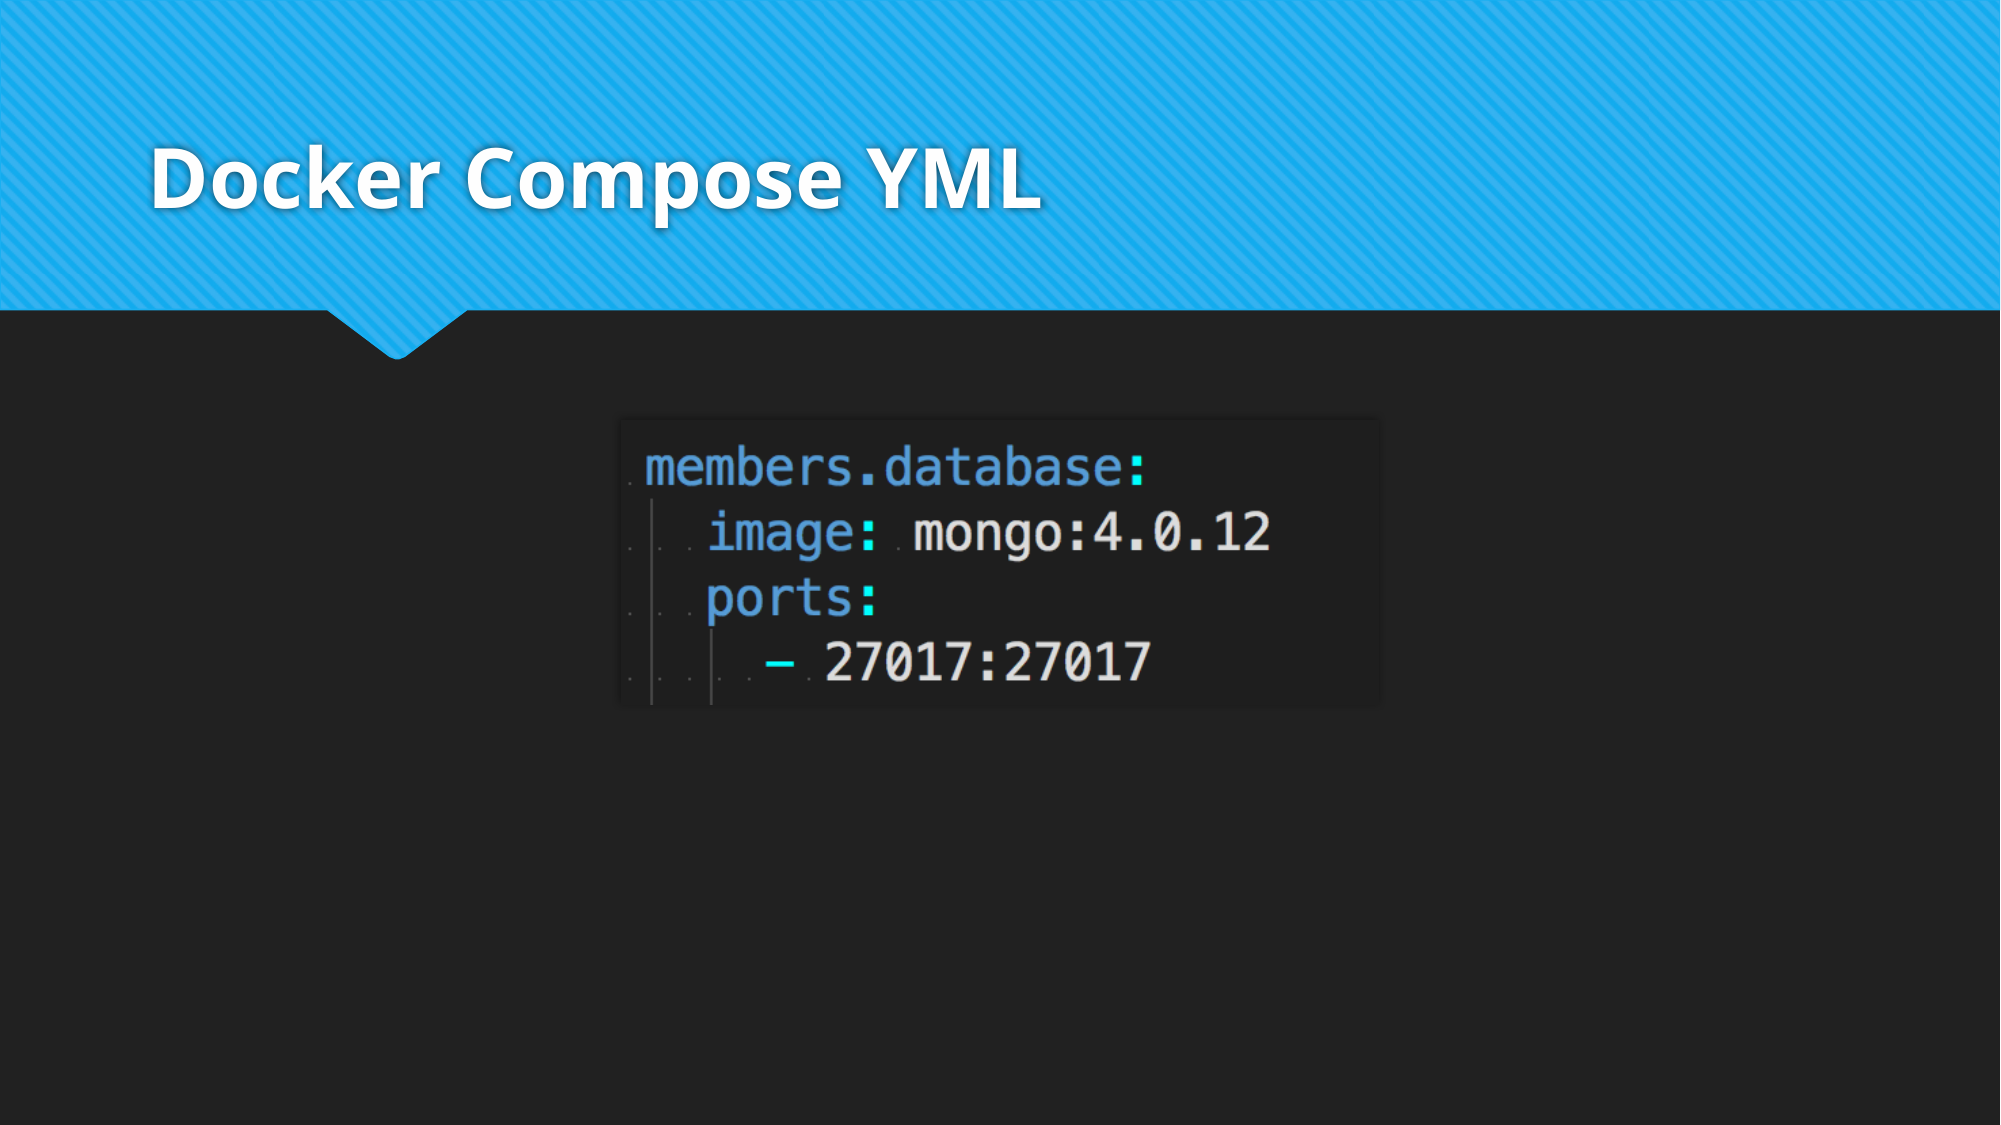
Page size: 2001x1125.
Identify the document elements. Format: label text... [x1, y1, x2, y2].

title Docker Compose YML [132, 73, 1868, 233]
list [620, 420, 1380, 705]
